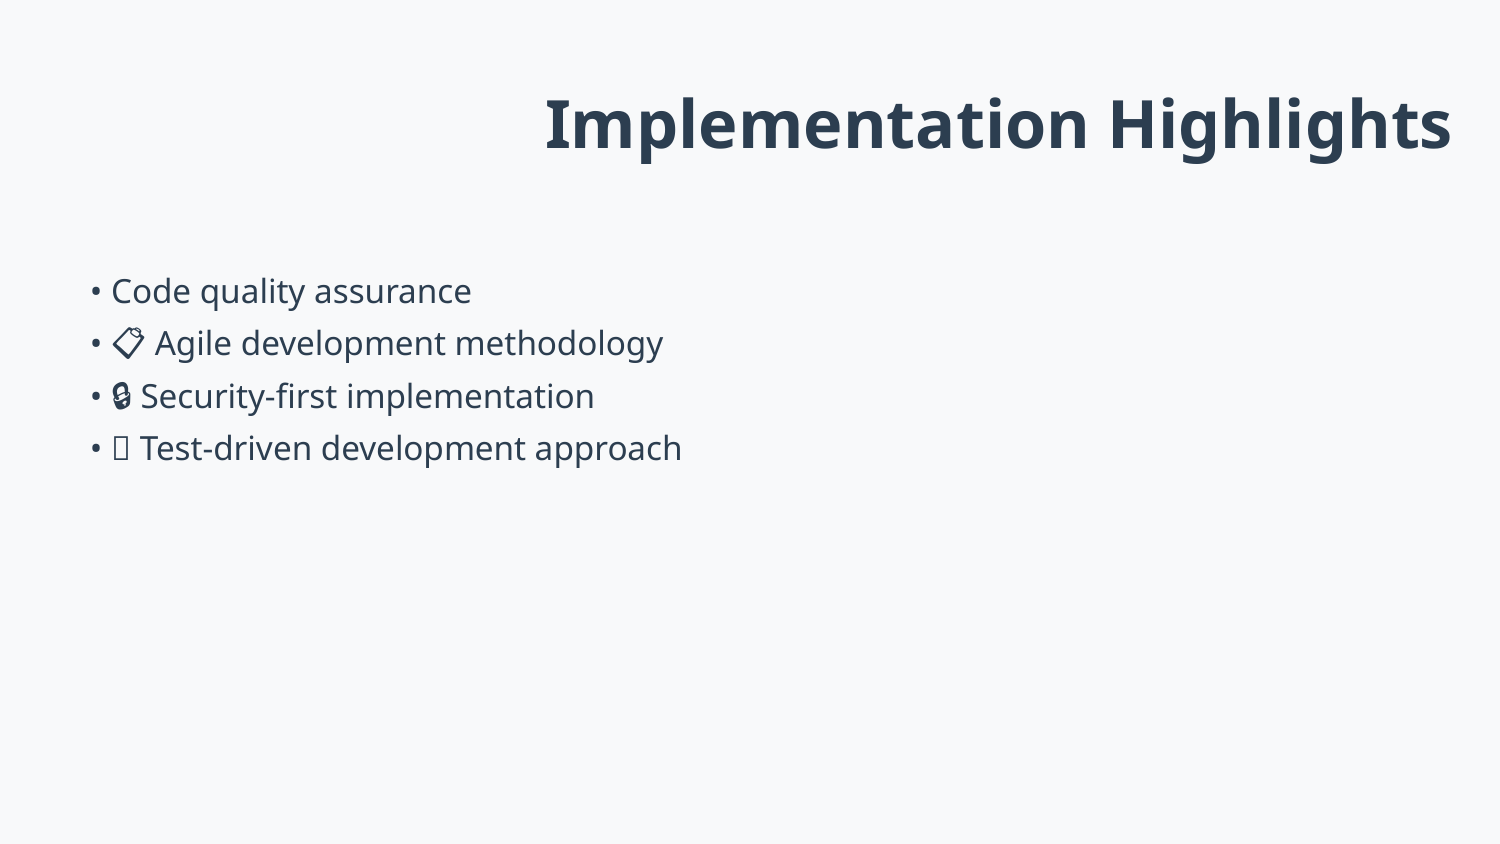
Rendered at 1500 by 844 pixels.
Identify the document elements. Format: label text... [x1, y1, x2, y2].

text_box • Code quality assurance • 📋 Agile development methodology • 🔒 Security-first implementation • 🔧 Test-driven development approach [74, 255, 1500, 475]
text_box Implementation Highlights [530, 74, 1469, 170]
